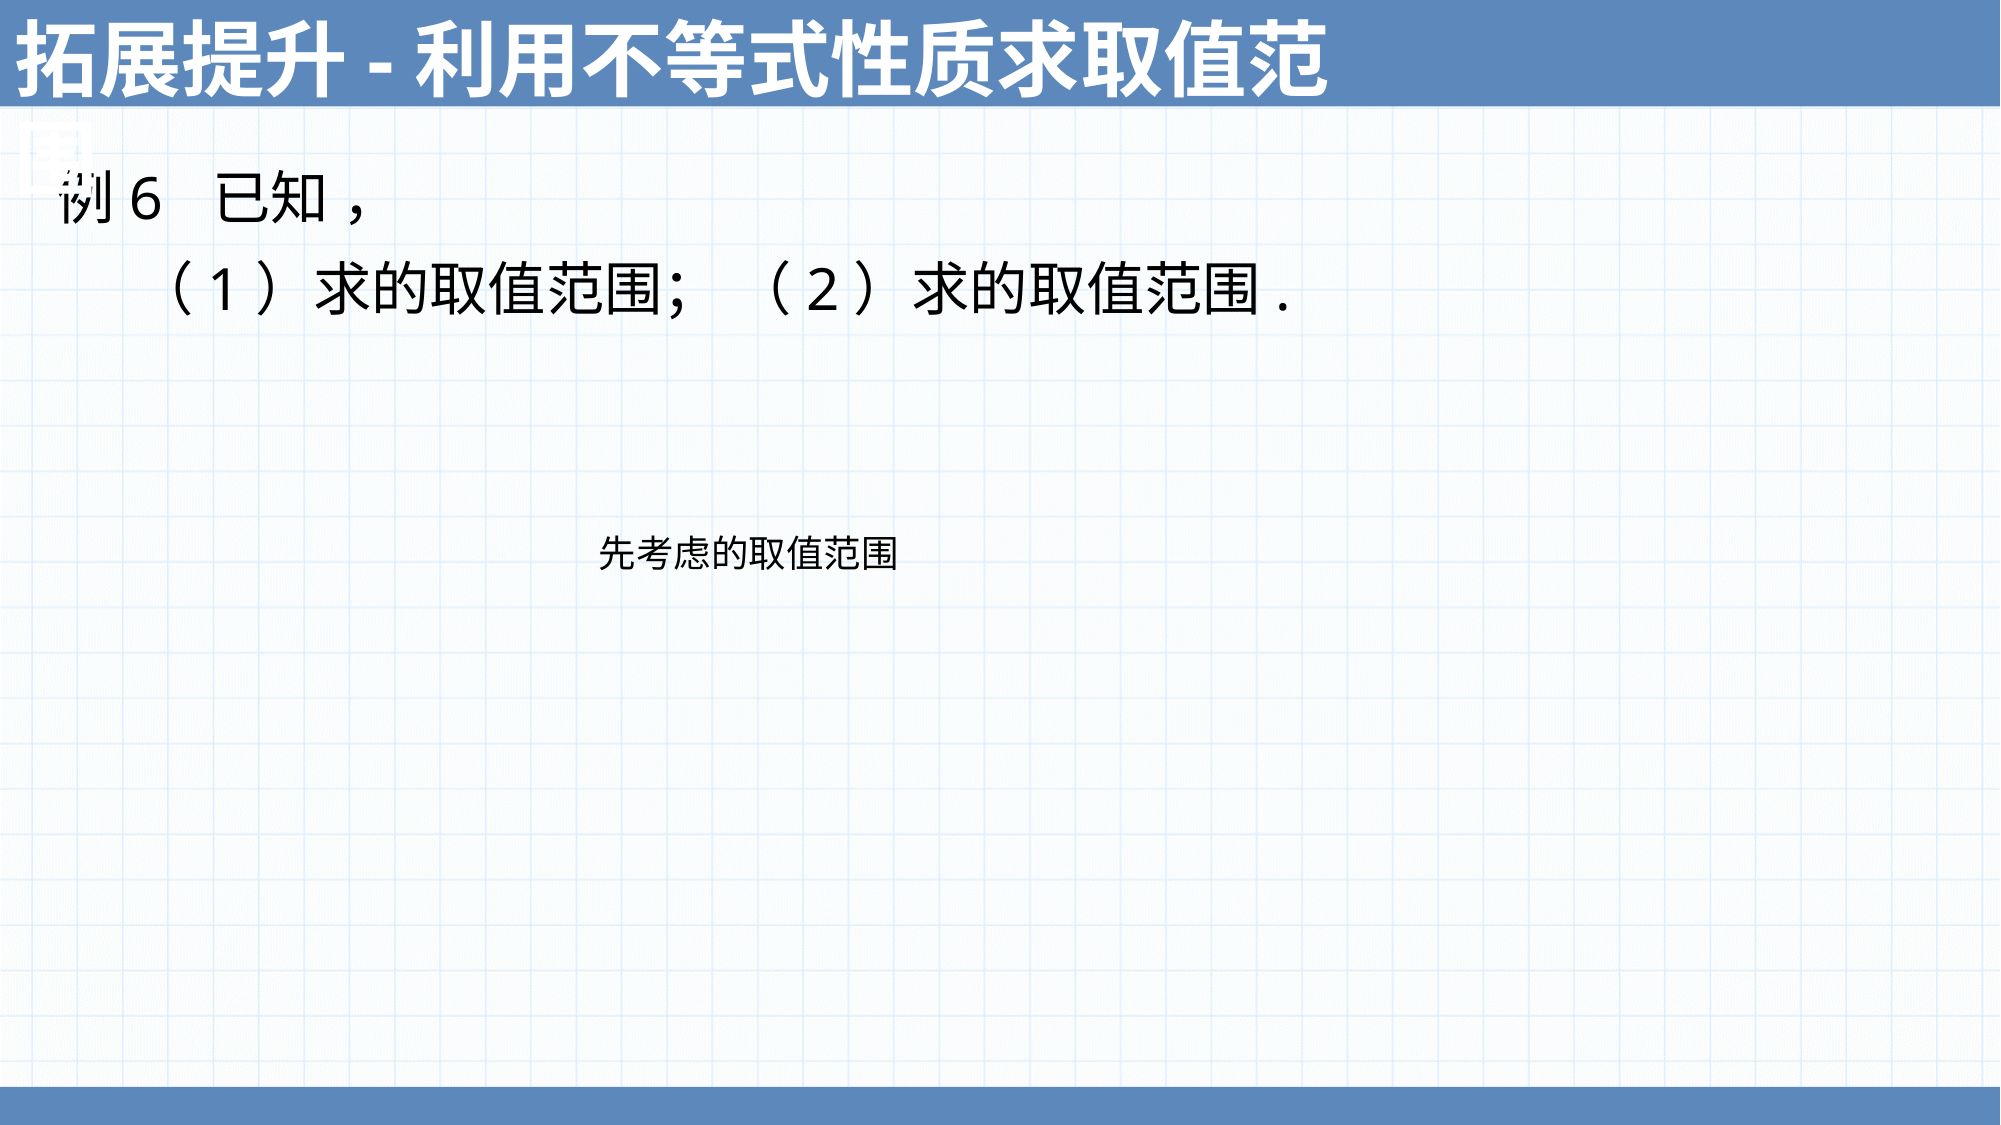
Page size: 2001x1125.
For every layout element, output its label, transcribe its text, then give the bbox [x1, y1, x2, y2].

text_box 拓展提升-利用不等式性质求取值范围 [0, 0, 1414, 108]
picture [0, 0, 2001, 1125]
